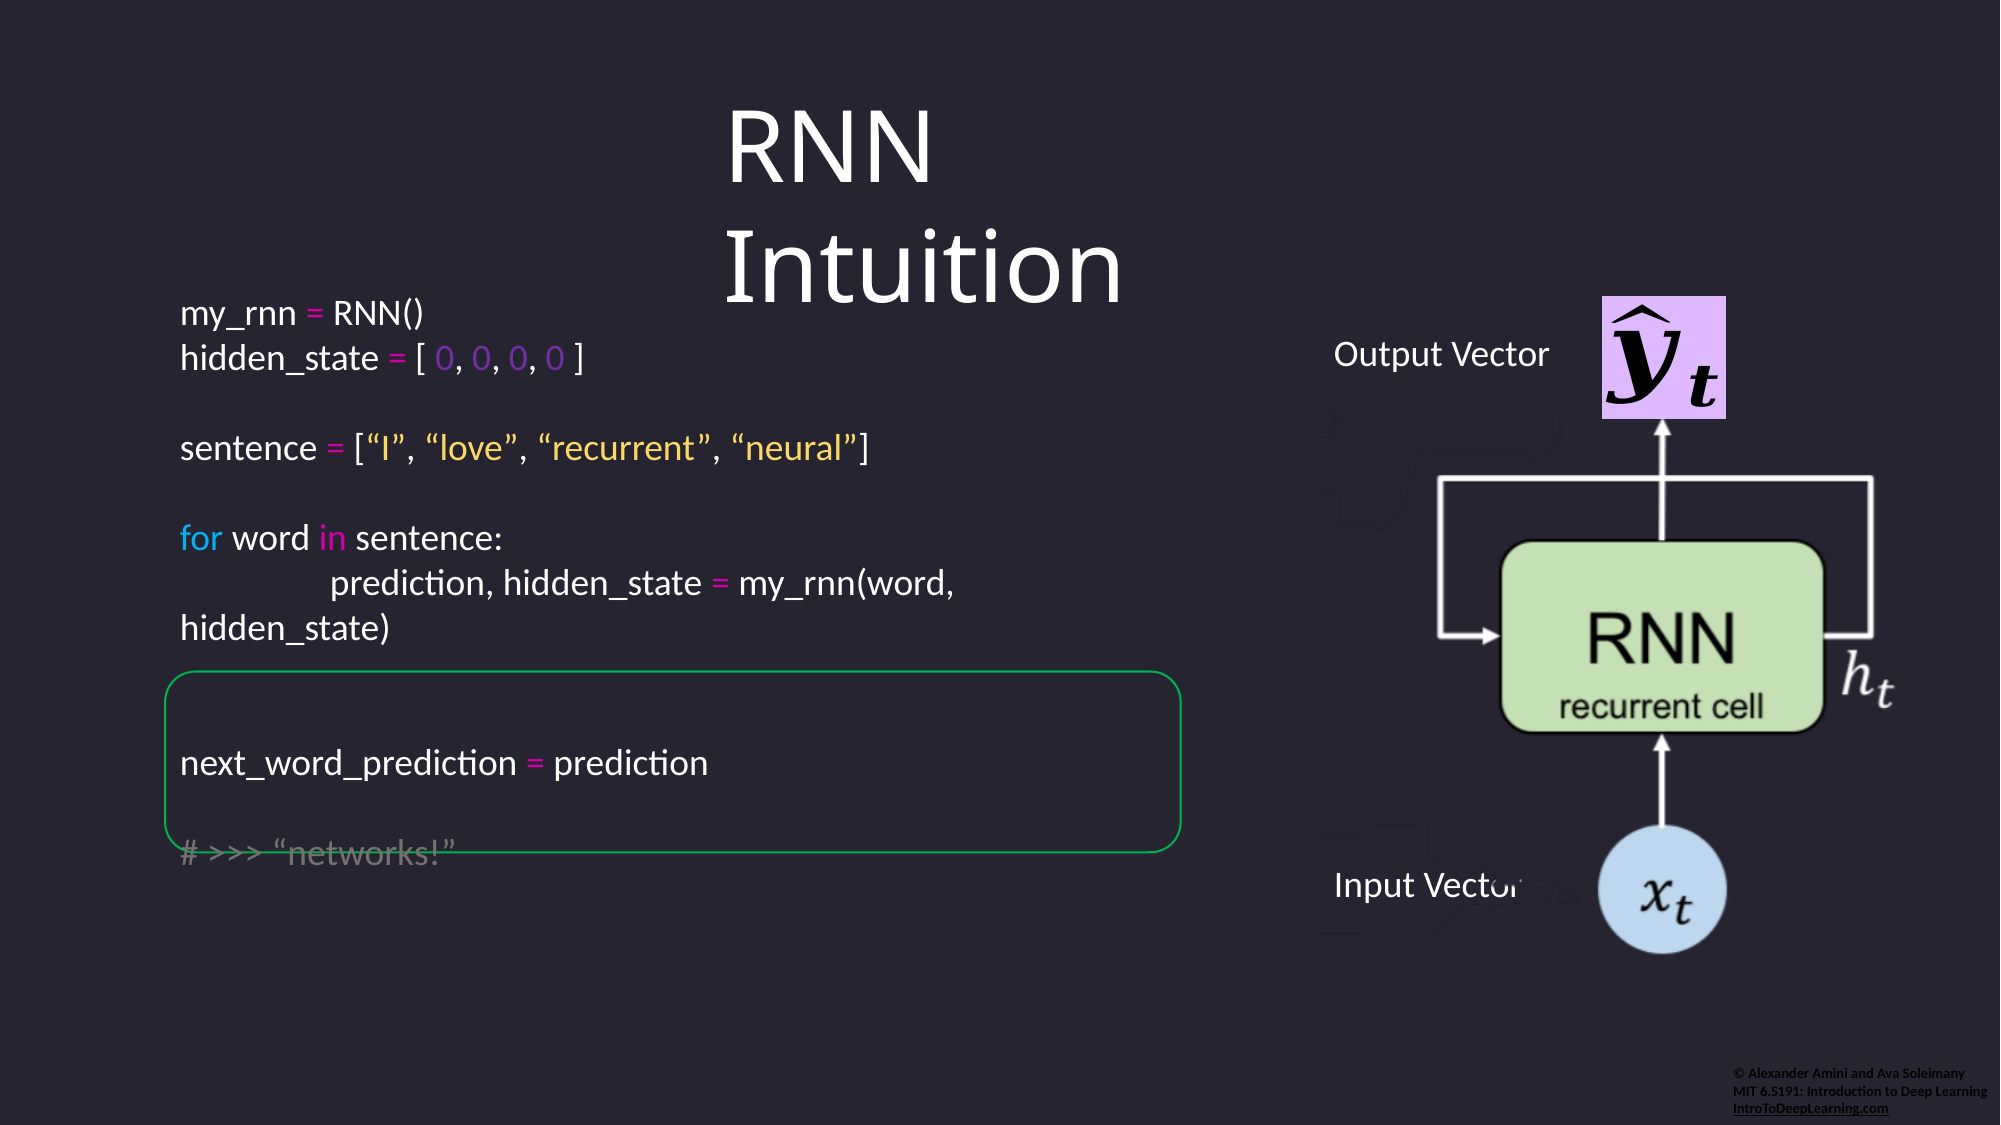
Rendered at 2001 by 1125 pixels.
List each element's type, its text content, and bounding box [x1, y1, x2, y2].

text_box Output Vector [1319, 321, 1571, 382]
text_box [1136, 670, 1182, 854]
picture [1319, 414, 1961, 991]
text_box my_rnn = RNN() hidden_state = [ 0, 0, 0, 0 ] sentence = [“I”, “love”, “recurrent”, “neural”] for word in sentence: prediction, hidden_state = my_rnn(word, hidden_state) next_word_prediction = prediction # >>> “networks!” [165, 280, 1136, 881]
text_box RNN Intuition [708, 75, 1292, 331]
